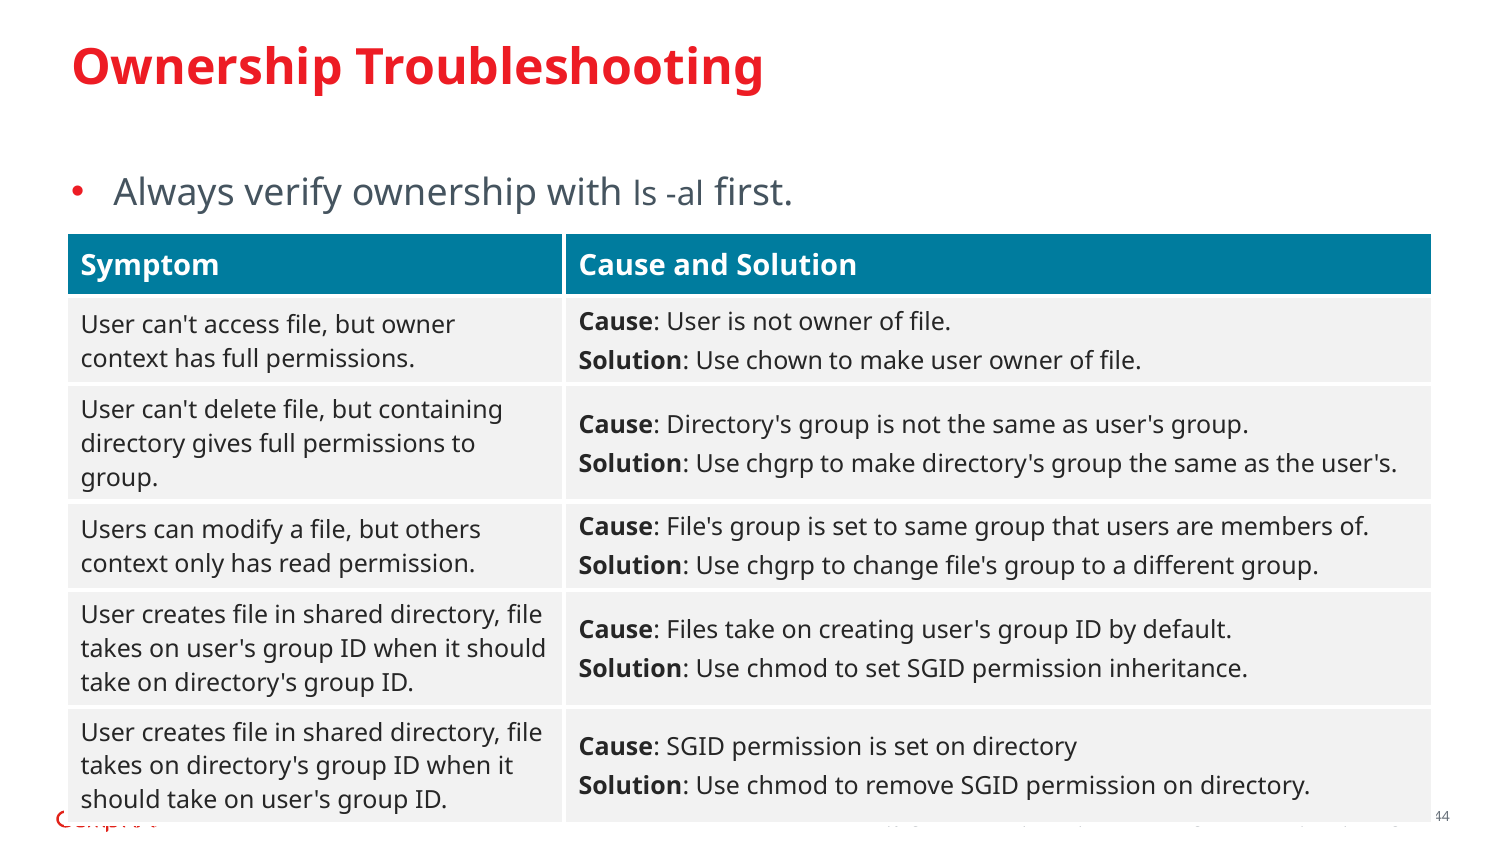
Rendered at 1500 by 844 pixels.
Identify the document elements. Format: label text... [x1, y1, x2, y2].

table_cell Cause: File's group is set to same group that users are members of. Solution: Use chgrp to change file's group to a different group. [566, 504, 1431, 588]
title Ownership Troubleshooting [56, 12, 1444, 117]
list Always verify ownership with ls -al first. [56, 160, 1444, 746]
table_cell Cause: Files take on creating user's group ID by default. Solution: Use chmod to set SGID permission inheritance. [566, 592, 1431, 705]
table_cell User can't access file, but owner context has full permissions. [68, 298, 562, 382]
table_cell Users can modify a file, but others context only has read permission. [68, 504, 562, 588]
slide_number 44 [1407, 800, 1450, 835]
table_header Symptom [68, 234, 562, 294]
table_cell User creates file in shared directory, file takes on directory's group ID when it should take on user's group ID. [68, 709, 562, 822]
table_cell User can't delete file, but containing directory gives full permissions to group. [68, 386, 562, 499]
table_cell Cause: User is not owner of file. Solution: Use chown to make user owner of file. [566, 298, 1431, 382]
table_cell User creates file in shared directory, file takes on user's group ID when it should take on directory's group ID. [68, 592, 562, 705]
table_cell Cause: Directory's group is not the same as user's group. Solution: Use chgrp to make directory's group the same as the user's. [566, 386, 1431, 499]
table_header Cause and Solution [566, 234, 1431, 294]
table_cell Cause: SGID permission is set on directory Solution: Use chmod to remove SGID permission on directory. [566, 709, 1431, 822]
